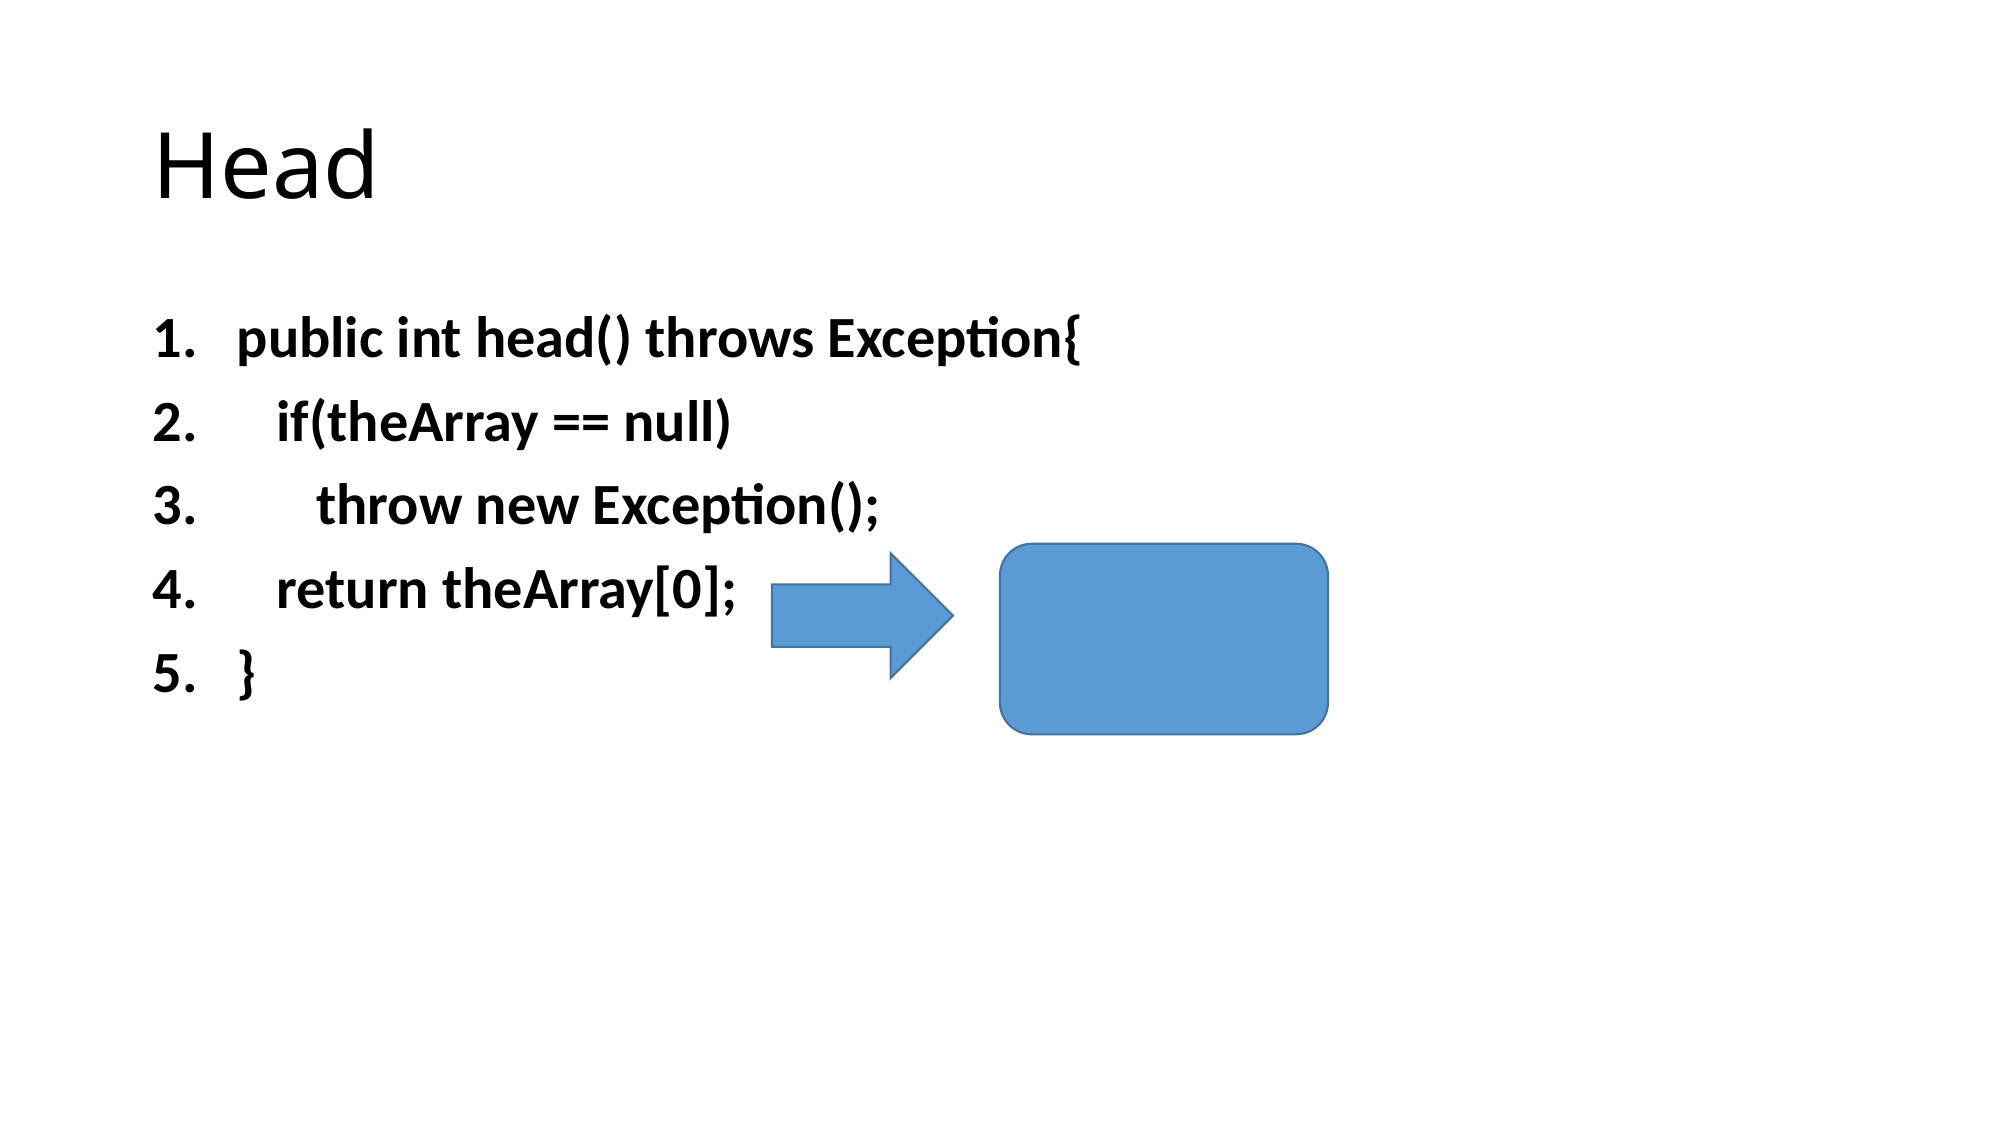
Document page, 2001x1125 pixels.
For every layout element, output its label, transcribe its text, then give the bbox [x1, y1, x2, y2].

list public int head() throws Exception{ if(theArray == null) throw new Exception(); return theArray[0]; } [137, 299, 1863, 1014]
title Head [137, 59, 1863, 278]
text_box [770, 550, 955, 681]
